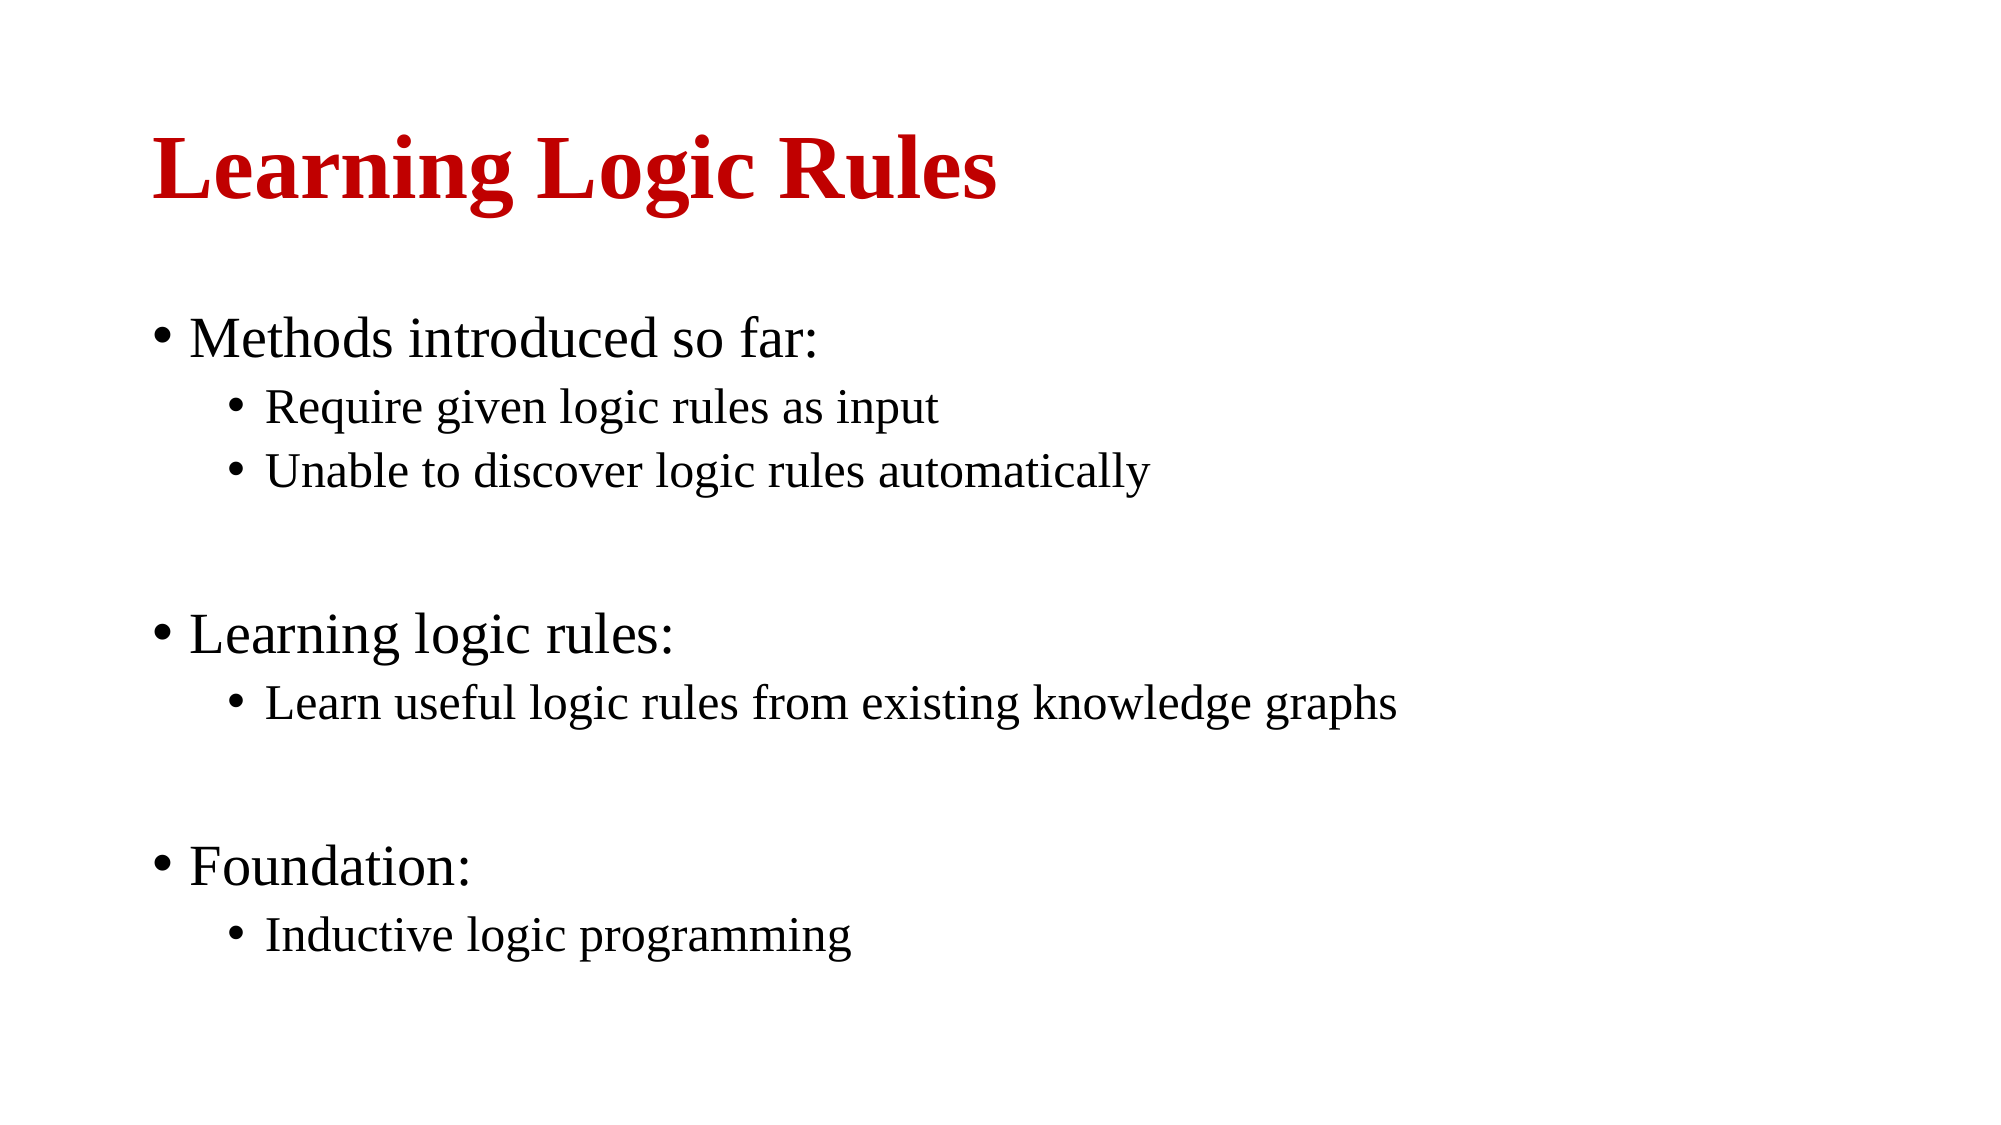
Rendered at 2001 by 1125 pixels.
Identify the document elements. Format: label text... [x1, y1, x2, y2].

list Methods introduced so far: Require given logic rules as input Unable to discover logic rules automatically Learning logic rules: Learn useful logic rules from existing knowledge graphs Foundation: Inductive logic programming [137, 299, 1863, 1014]
title Learning Logic Rules [137, 59, 1863, 278]
